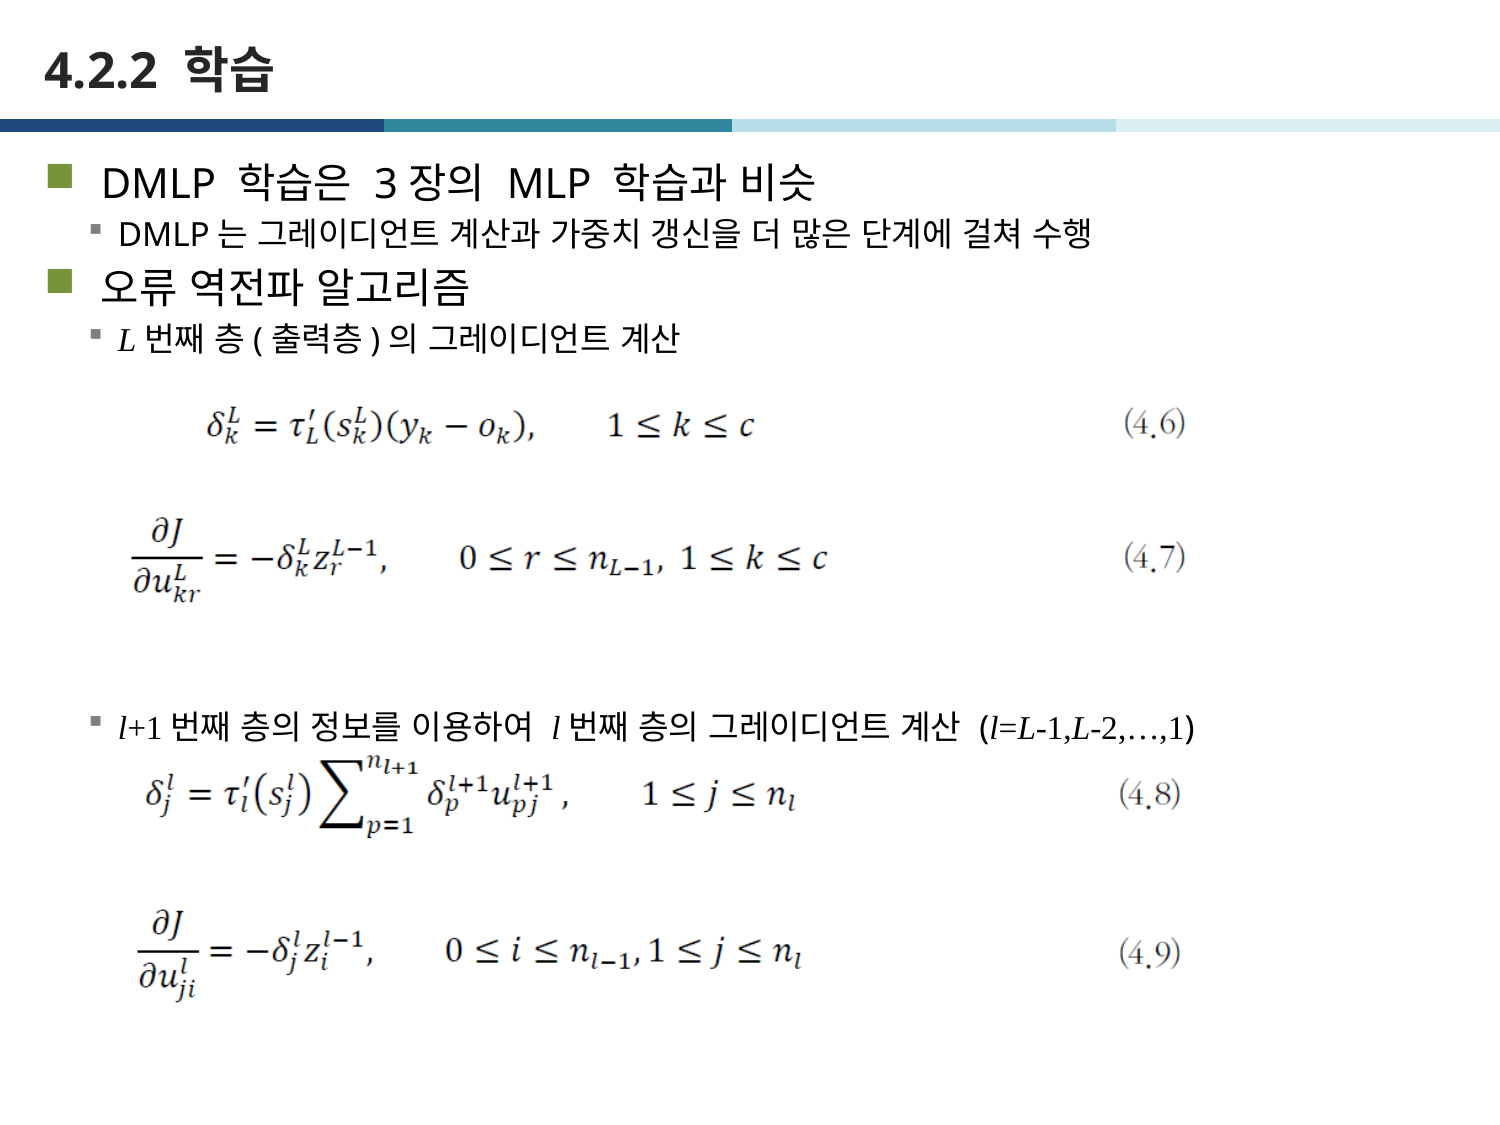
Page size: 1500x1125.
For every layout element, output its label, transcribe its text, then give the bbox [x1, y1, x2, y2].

picture [129, 753, 1183, 1007]
picture [123, 396, 1188, 606]
list DMLP 학습은 3장의 MLP 학습과 비슷 DMLP는 그레이디언트 계산과 가중치 갱신을 더 많은 단계에 걸쳐 수행 오류 역전파 알고리즘 L번째 층(출력층)의 그레이디언트 계산 l+1번째 층의 정보를 이용하여 l번째 층의 그레이디언트 계산 (l=L-1,L-2,…,1) [29, 148, 1471, 1083]
title 4.2.2 학습 [29, 23, 1270, 114]
